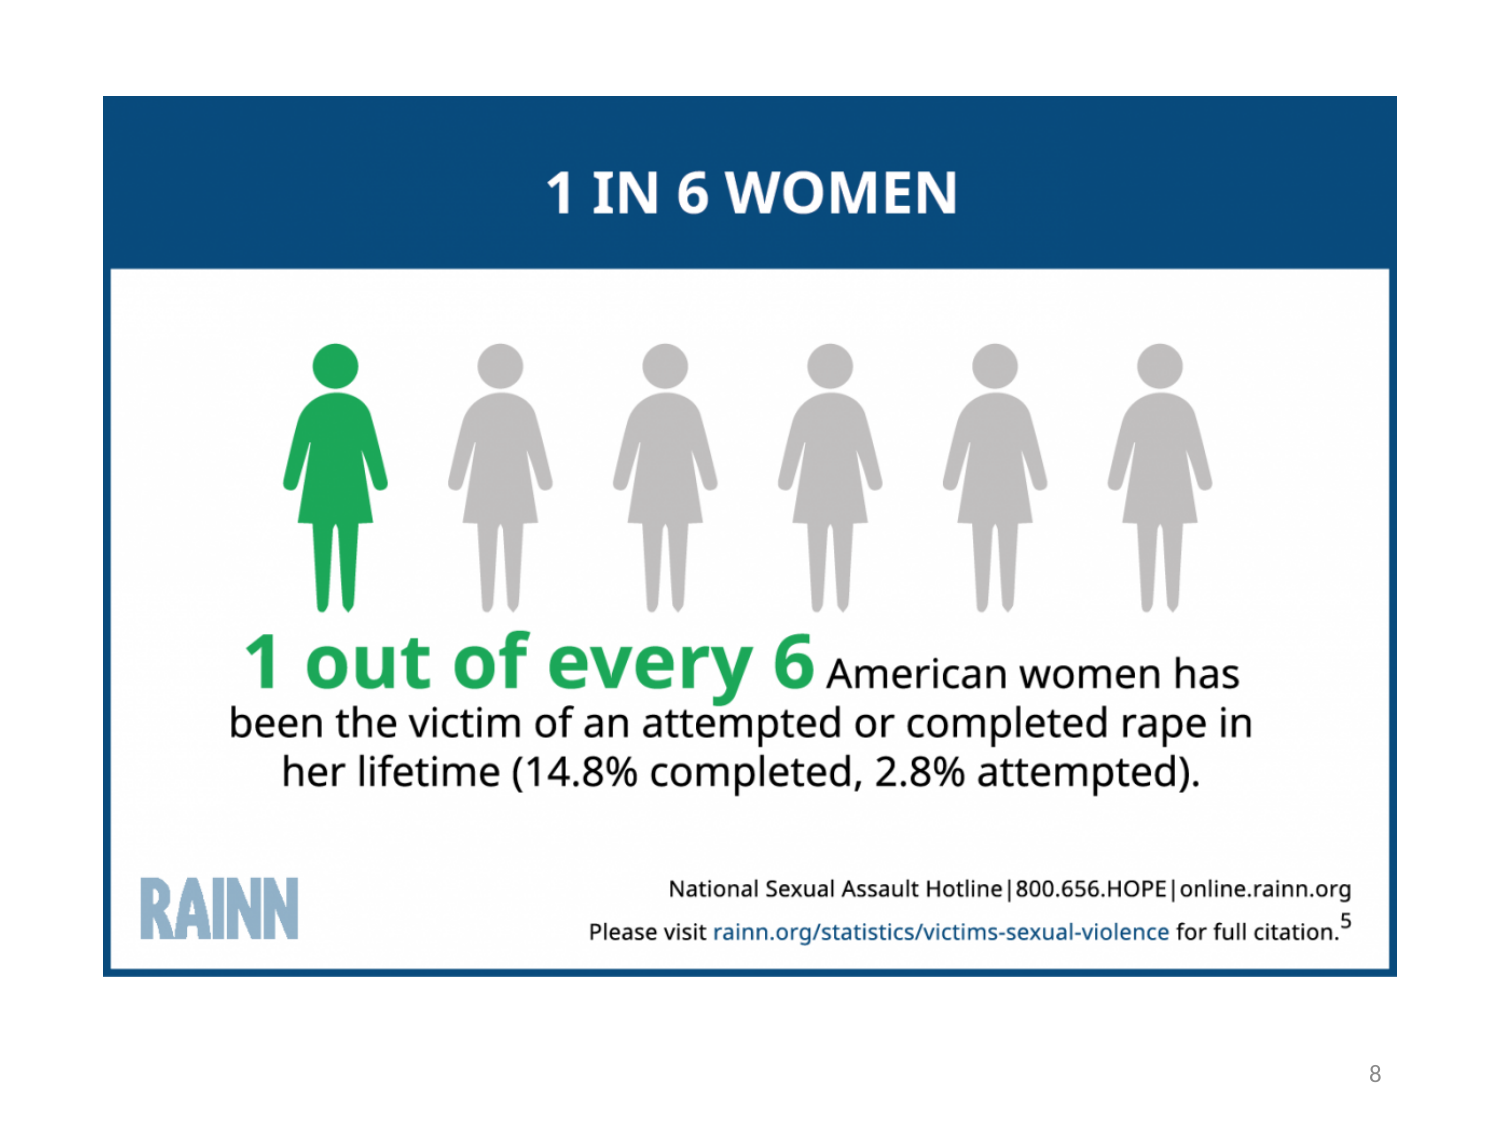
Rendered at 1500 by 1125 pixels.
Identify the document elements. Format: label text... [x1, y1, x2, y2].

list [103, 96, 1397, 977]
slide_number 8 [1059, 1042, 1397, 1103]
